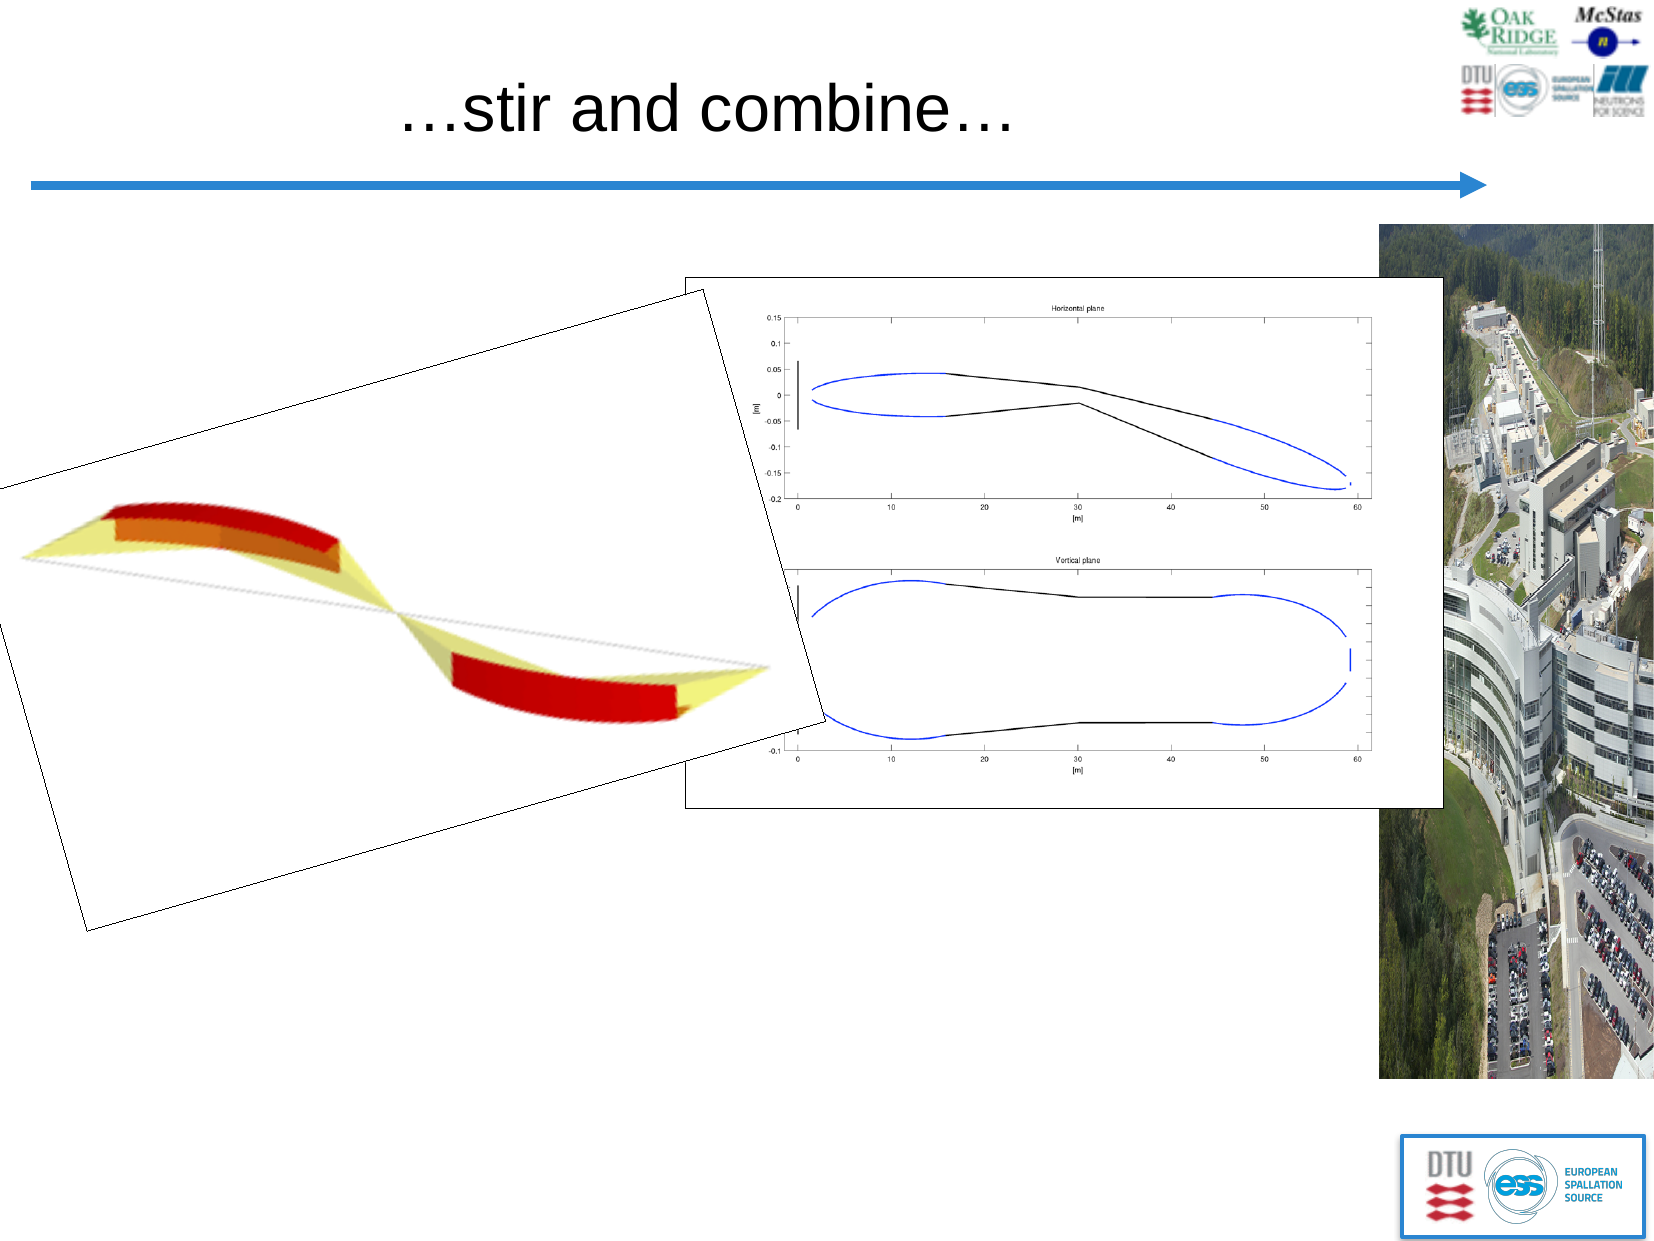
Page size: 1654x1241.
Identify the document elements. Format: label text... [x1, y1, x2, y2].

picture [0, 224, 1654, 1079]
picture [1484, 1149, 1622, 1224]
picture [1425, 1149, 1476, 1224]
picture [1459, 6, 1652, 59]
picture [1460, 64, 1651, 117]
text_box …stir and combine… [381, 64, 1034, 154]
